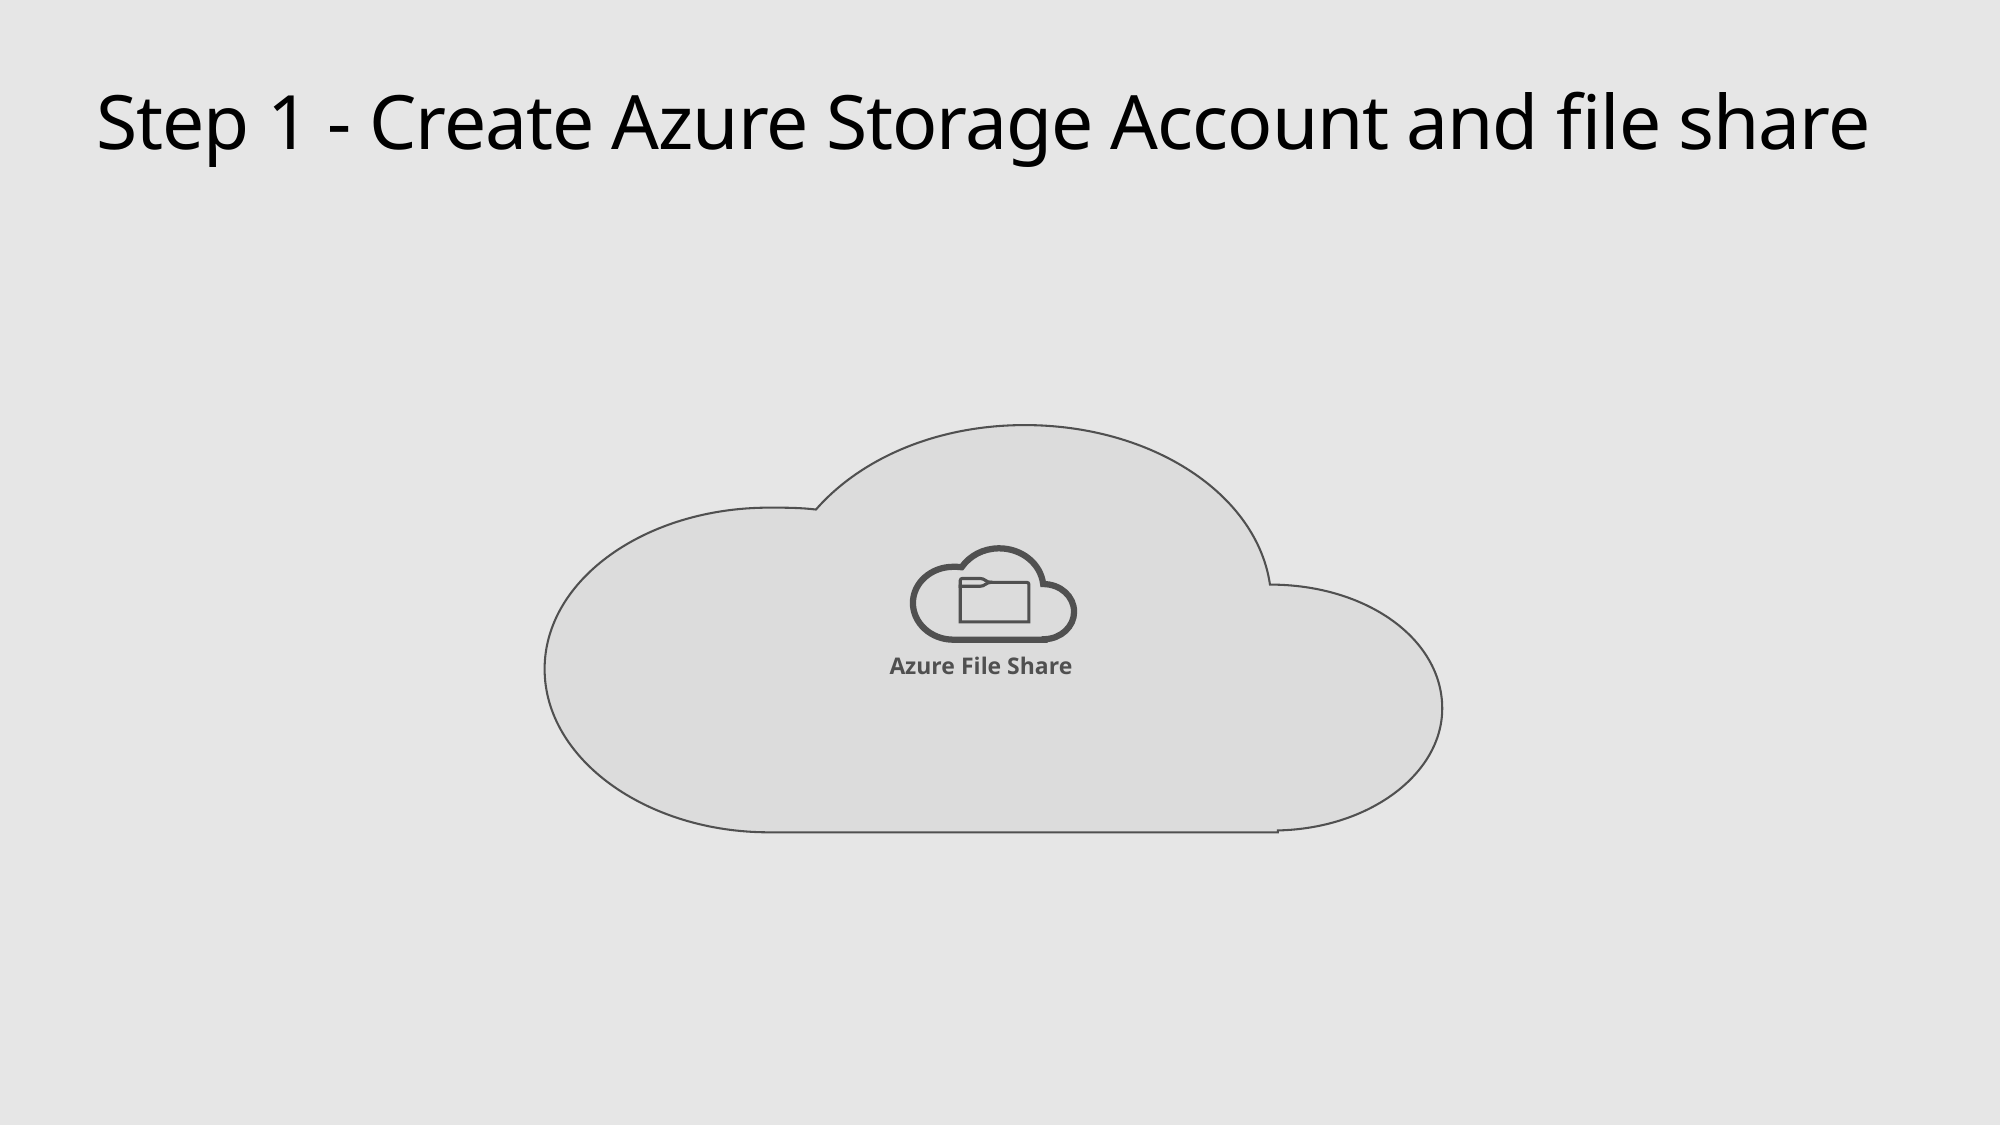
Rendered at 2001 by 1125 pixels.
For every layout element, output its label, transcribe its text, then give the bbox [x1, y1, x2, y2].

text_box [889, 548, 1075, 680]
title Step 1 - Create Azure Storage Account and file share [96, 75, 1904, 166]
text_box [544, 425, 1443, 833]
